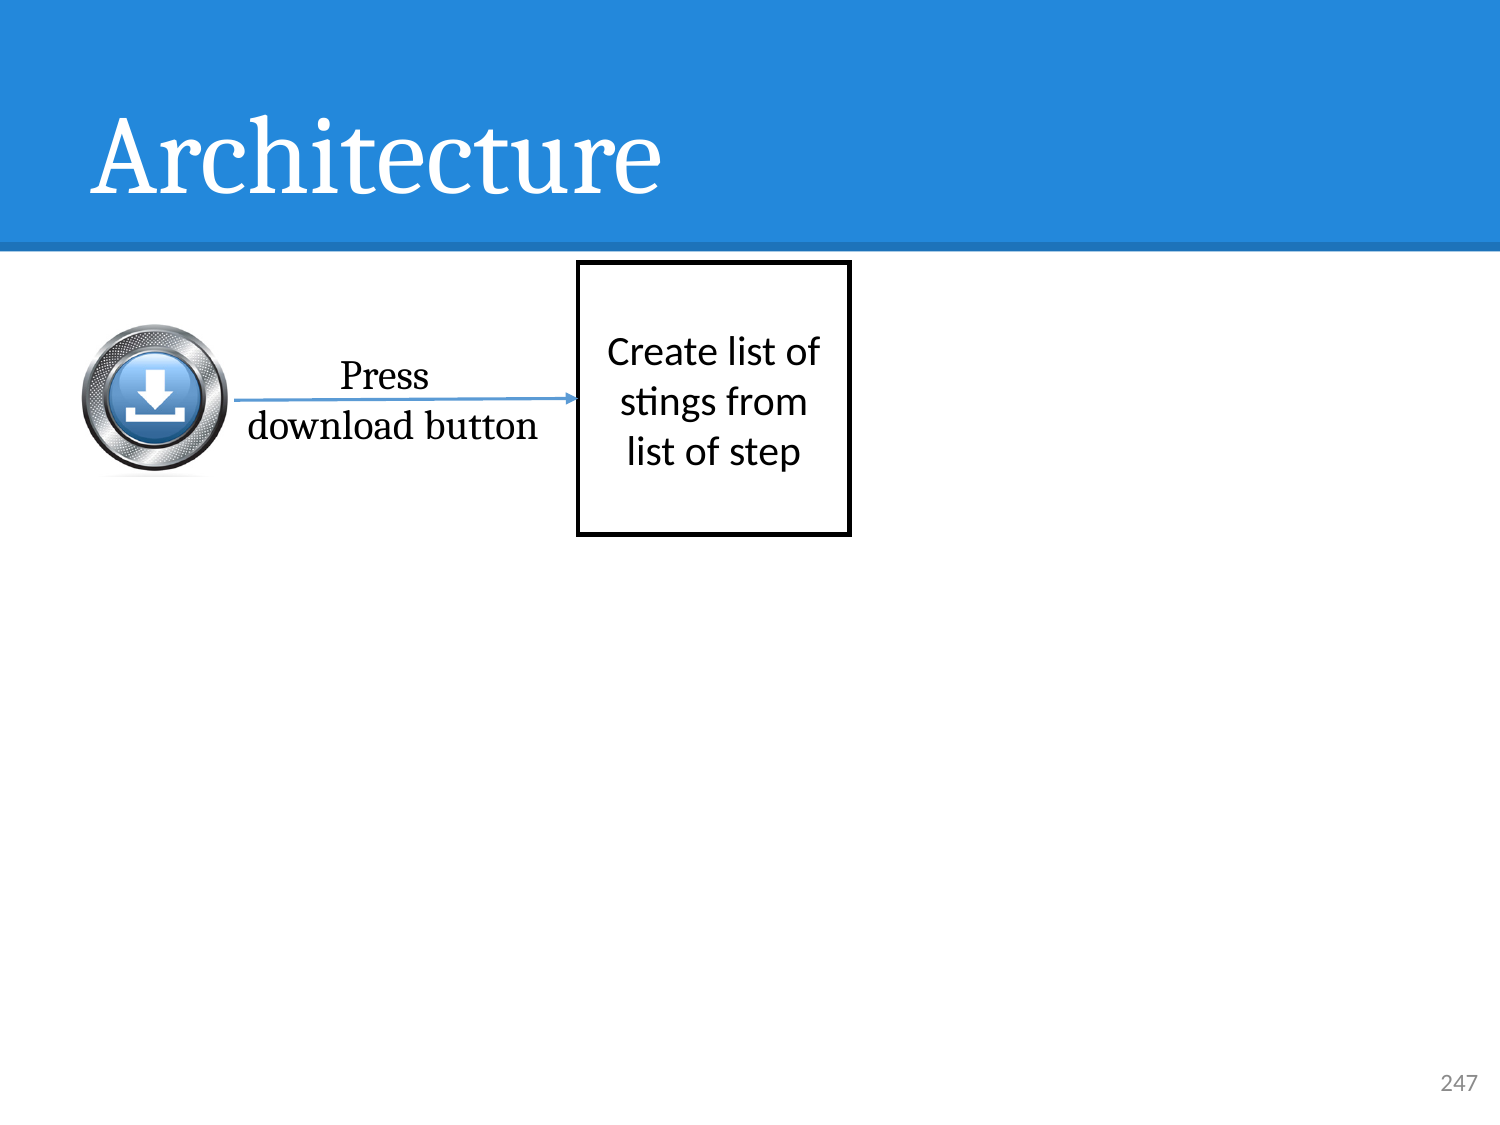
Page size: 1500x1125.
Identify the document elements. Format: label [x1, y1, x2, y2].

text_box [234, 262, 851, 535]
picture [74, 324, 235, 477]
title [75, 45, 1425, 233]
slide_number [1403, 1038, 1494, 1125]
